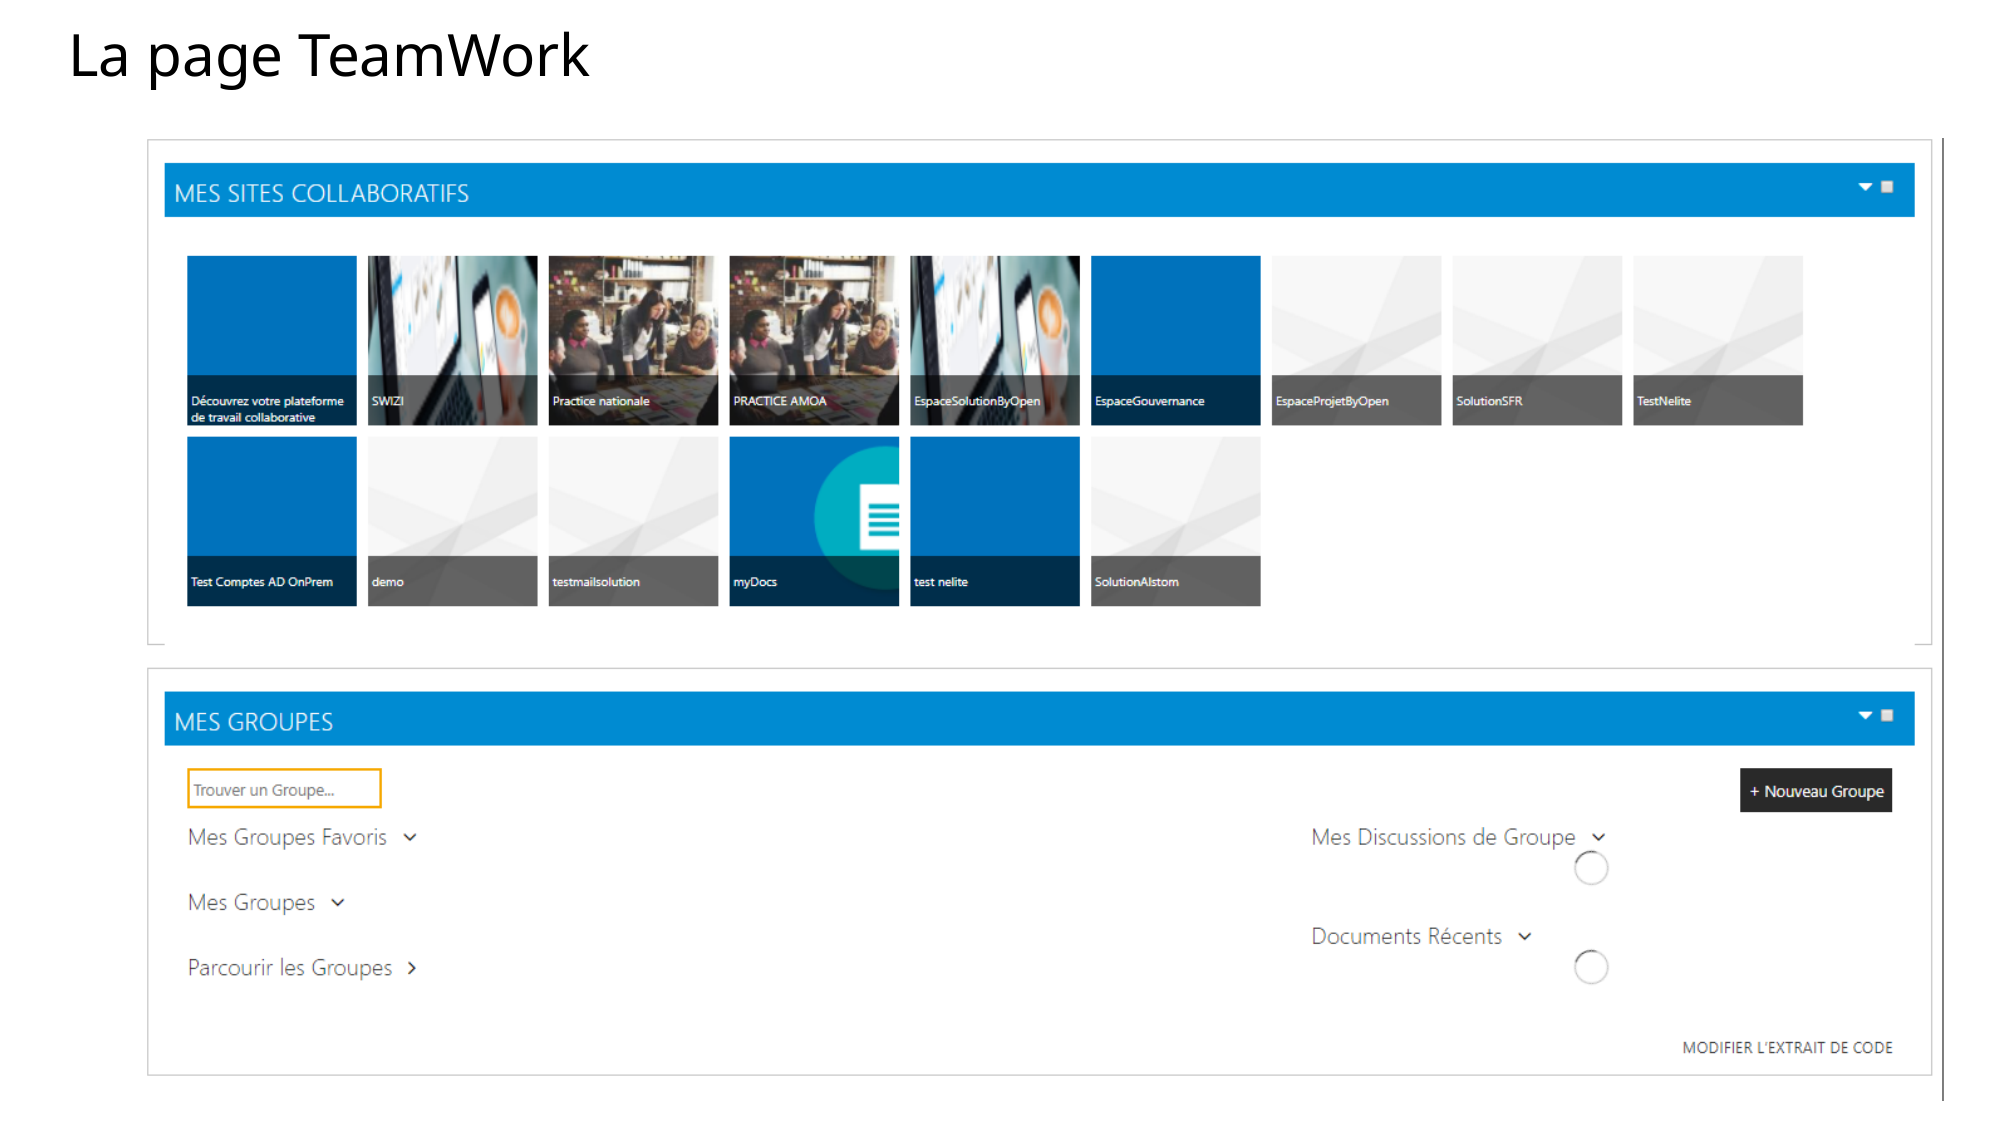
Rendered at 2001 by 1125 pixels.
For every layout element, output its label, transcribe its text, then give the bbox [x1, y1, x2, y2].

title La page TeamWork [53, 0, 1778, 164]
picture [146, 138, 1945, 1101]
